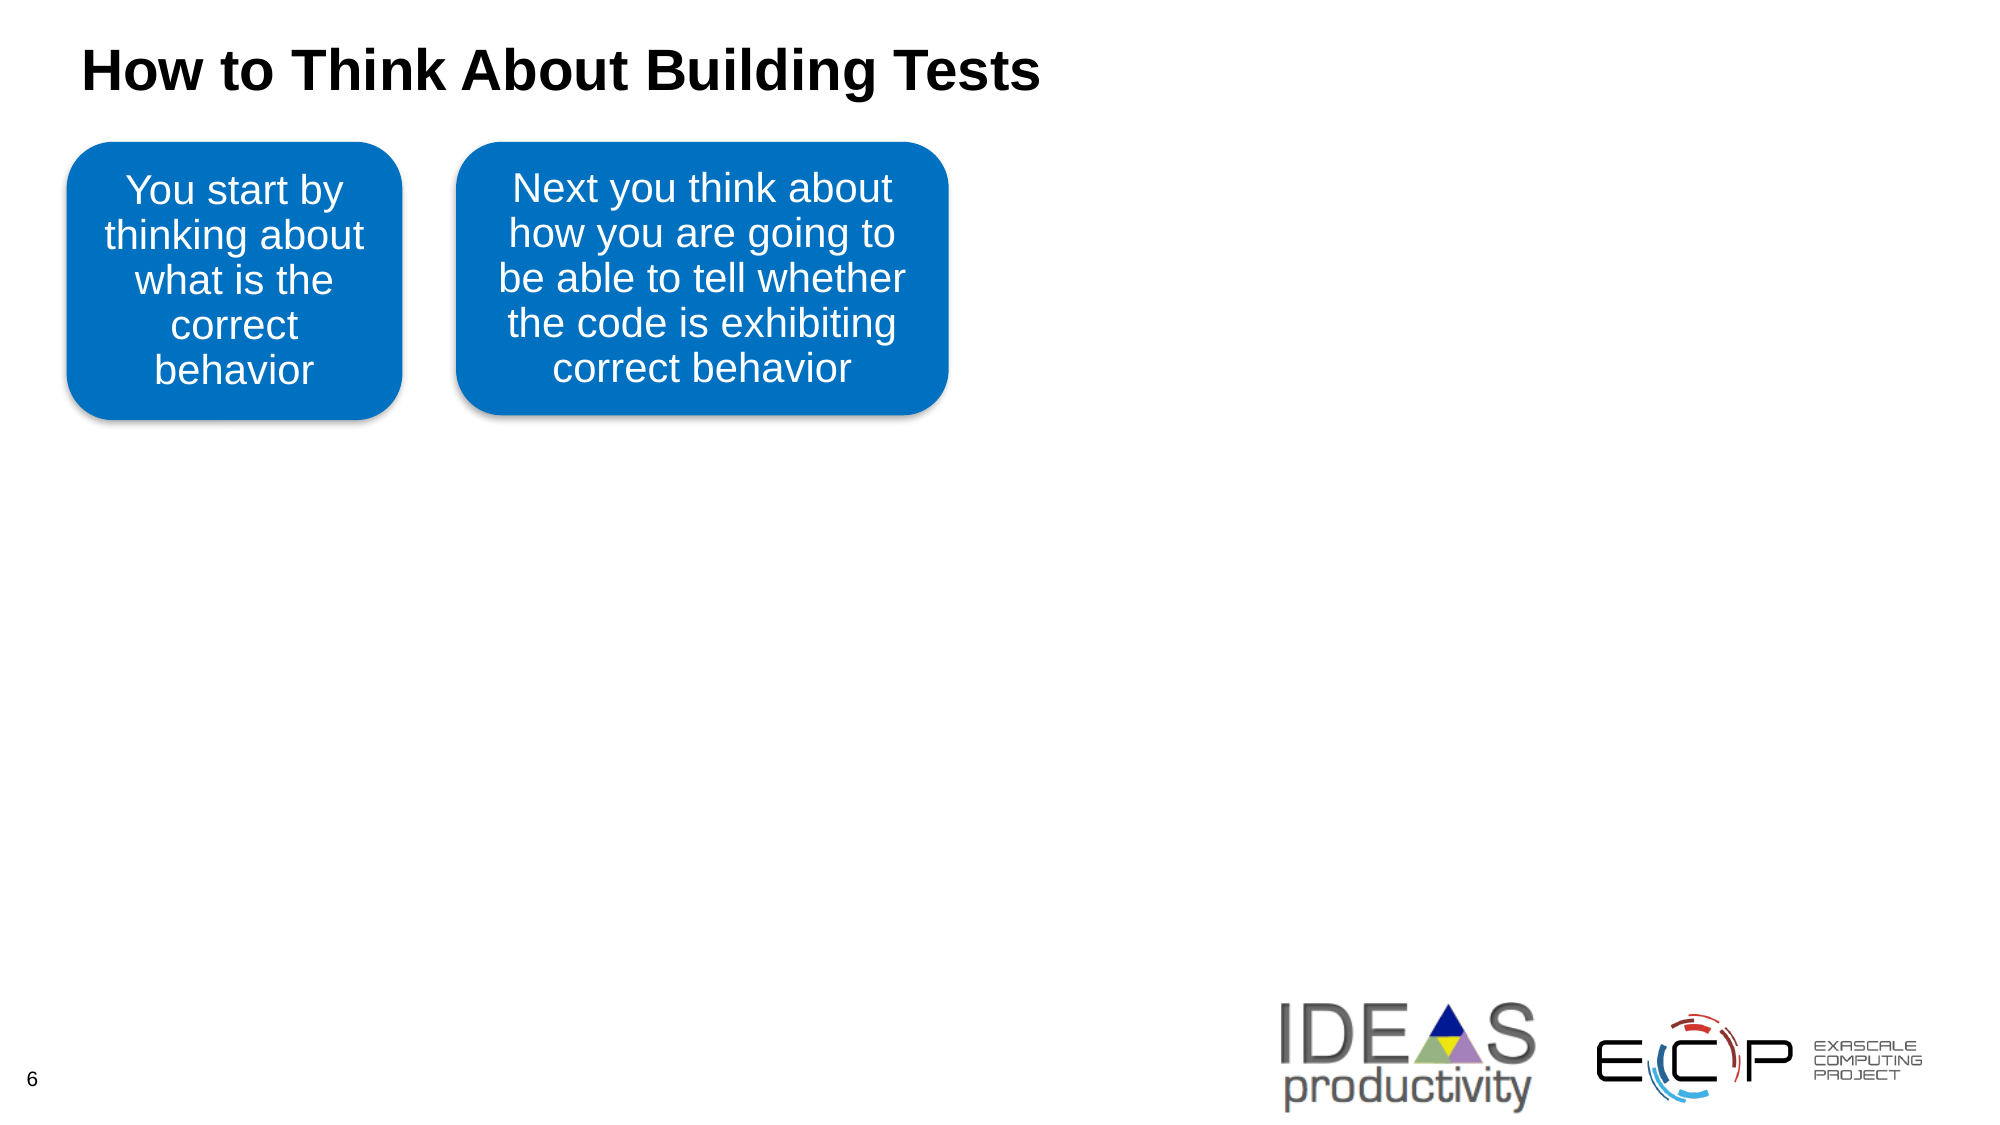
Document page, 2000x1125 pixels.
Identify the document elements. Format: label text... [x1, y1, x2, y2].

title How to Think About Building Tests [66, 35, 1933, 186]
picture [1280, 1002, 1537, 1114]
picture [1597, 1014, 1922, 1103]
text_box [66, 141, 949, 421]
